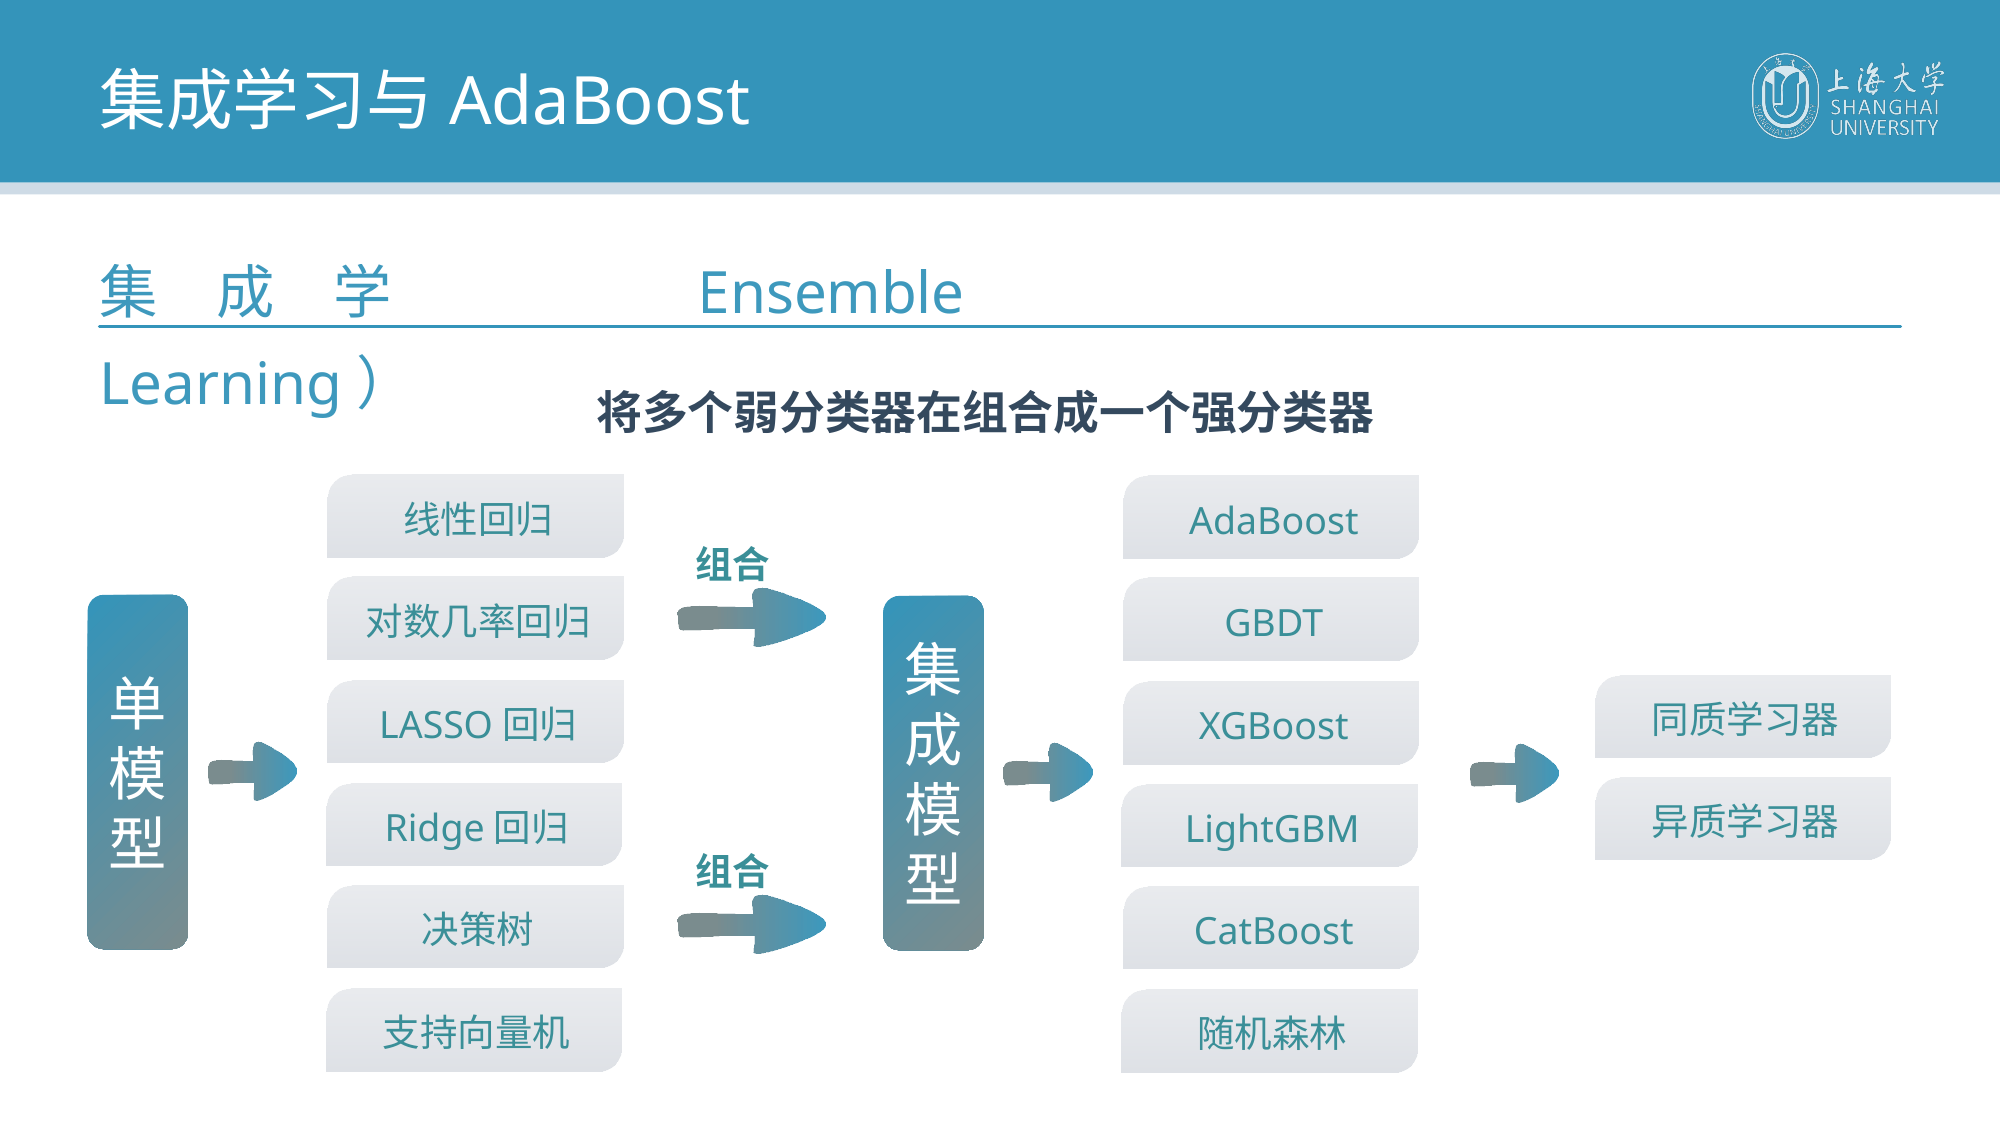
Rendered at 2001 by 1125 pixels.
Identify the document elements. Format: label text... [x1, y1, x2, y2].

text_box [1468, 742, 1560, 804]
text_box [1595, 675, 1891, 758]
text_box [327, 474, 624, 558]
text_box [1121, 989, 1418, 1073]
text_box [676, 594, 827, 648]
text_box [676, 901, 827, 955]
text_box [207, 740, 298, 802]
list 集成学习与AdaBoost [84, 50, 1731, 143]
picture [1752, 53, 1944, 139]
text_box 组合 [677, 840, 789, 901]
text_box 将多个弱分类器在组合成一个强分类器 [581, 360, 1419, 447]
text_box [1121, 784, 1418, 867]
text_box 组合 [677, 534, 789, 594]
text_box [327, 885, 624, 968]
text_box 集成学习（Ensemble Learning） [84, 227, 980, 424]
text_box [1123, 886, 1419, 969]
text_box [327, 576, 624, 660]
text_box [1123, 475, 1419, 559]
text_box 集成模型 [882, 594, 985, 952]
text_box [1123, 681, 1419, 765]
text_box [1002, 741, 1094, 803]
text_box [327, 680, 624, 763]
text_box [1123, 578, 1419, 661]
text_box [326, 783, 622, 866]
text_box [1595, 777, 1891, 860]
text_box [326, 988, 622, 1072]
text_box 单模型 [86, 593, 190, 951]
